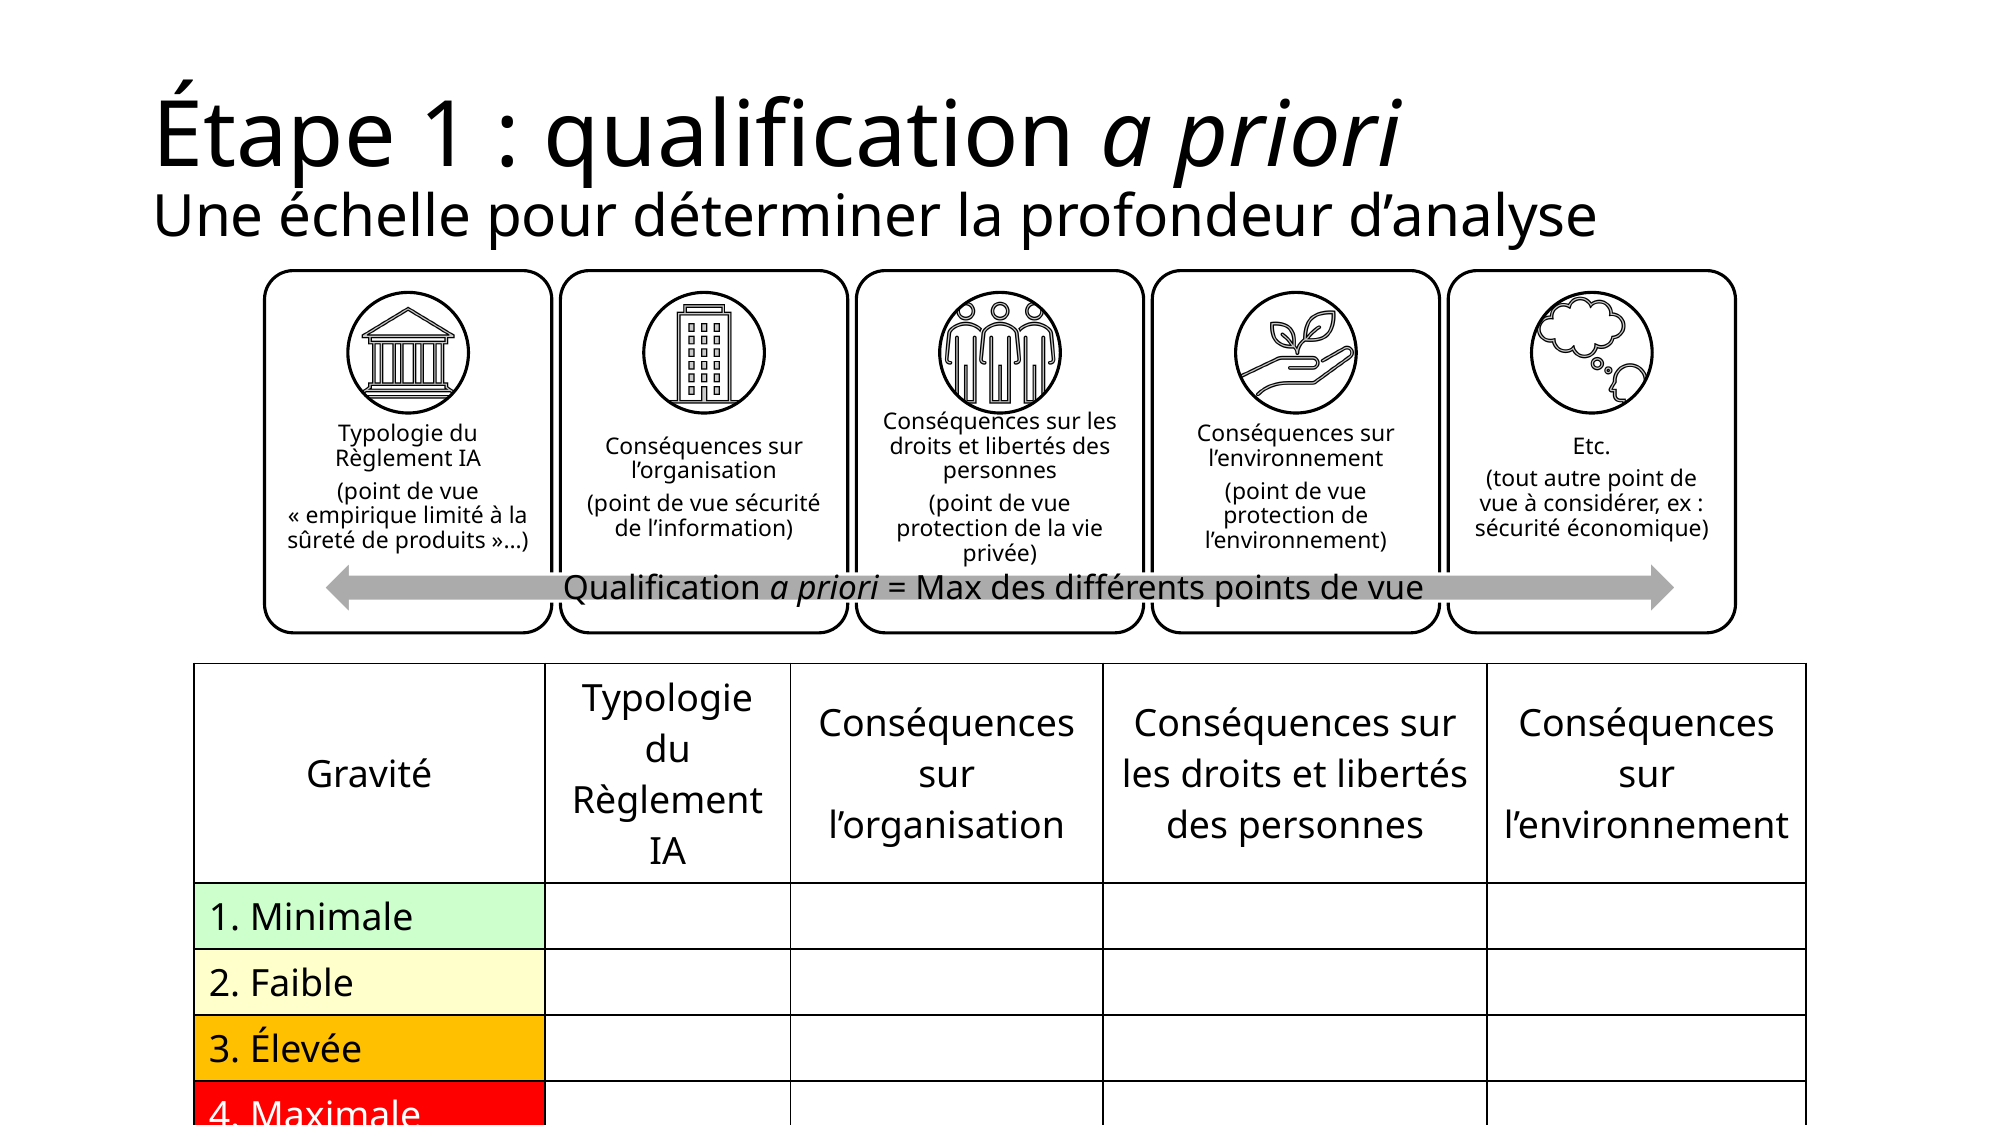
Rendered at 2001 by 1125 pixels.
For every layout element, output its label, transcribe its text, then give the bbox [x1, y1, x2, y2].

table_cell [1488, 1016, 1805, 1080]
table_cell 4. Maximale [195, 1082, 544, 1125]
title Étape 1 : qualification a priori Une échelle pour déterminer la profondeur d’analyse [137, 59, 1863, 278]
table_cell [1488, 884, 1805, 948]
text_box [263, 270, 1736, 634]
table_cell [1104, 1082, 1486, 1125]
table_header Gravité [195, 664, 544, 882]
table_cell [1488, 1082, 1805, 1125]
table_cell [1488, 950, 1805, 1014]
table_header Conséquences sur l’organisation [791, 664, 1102, 882]
table_cell [791, 950, 1102, 1014]
table_header Conséquences sur l’environnement [1488, 664, 1805, 882]
table_cell [1104, 1016, 1486, 1080]
table_cell [1104, 884, 1486, 948]
table_cell 3. Élevée [195, 1016, 544, 1080]
table_cell [546, 950, 790, 1014]
table_cell [546, 1016, 790, 1080]
table_cell [546, 884, 790, 948]
table_header Typologie du Règlement IA [546, 664, 790, 882]
table_cell 2. Faible [195, 950, 544, 1014]
table_cell [1104, 950, 1486, 1014]
table_cell 1. Minimale [195, 884, 544, 948]
table_cell [546, 1082, 790, 1125]
table_header Conséquences sur les droits et libertés des personnes [1104, 664, 1486, 882]
table_cell [791, 884, 1102, 948]
table_cell [791, 1016, 1102, 1080]
table_cell [791, 1082, 1102, 1125]
